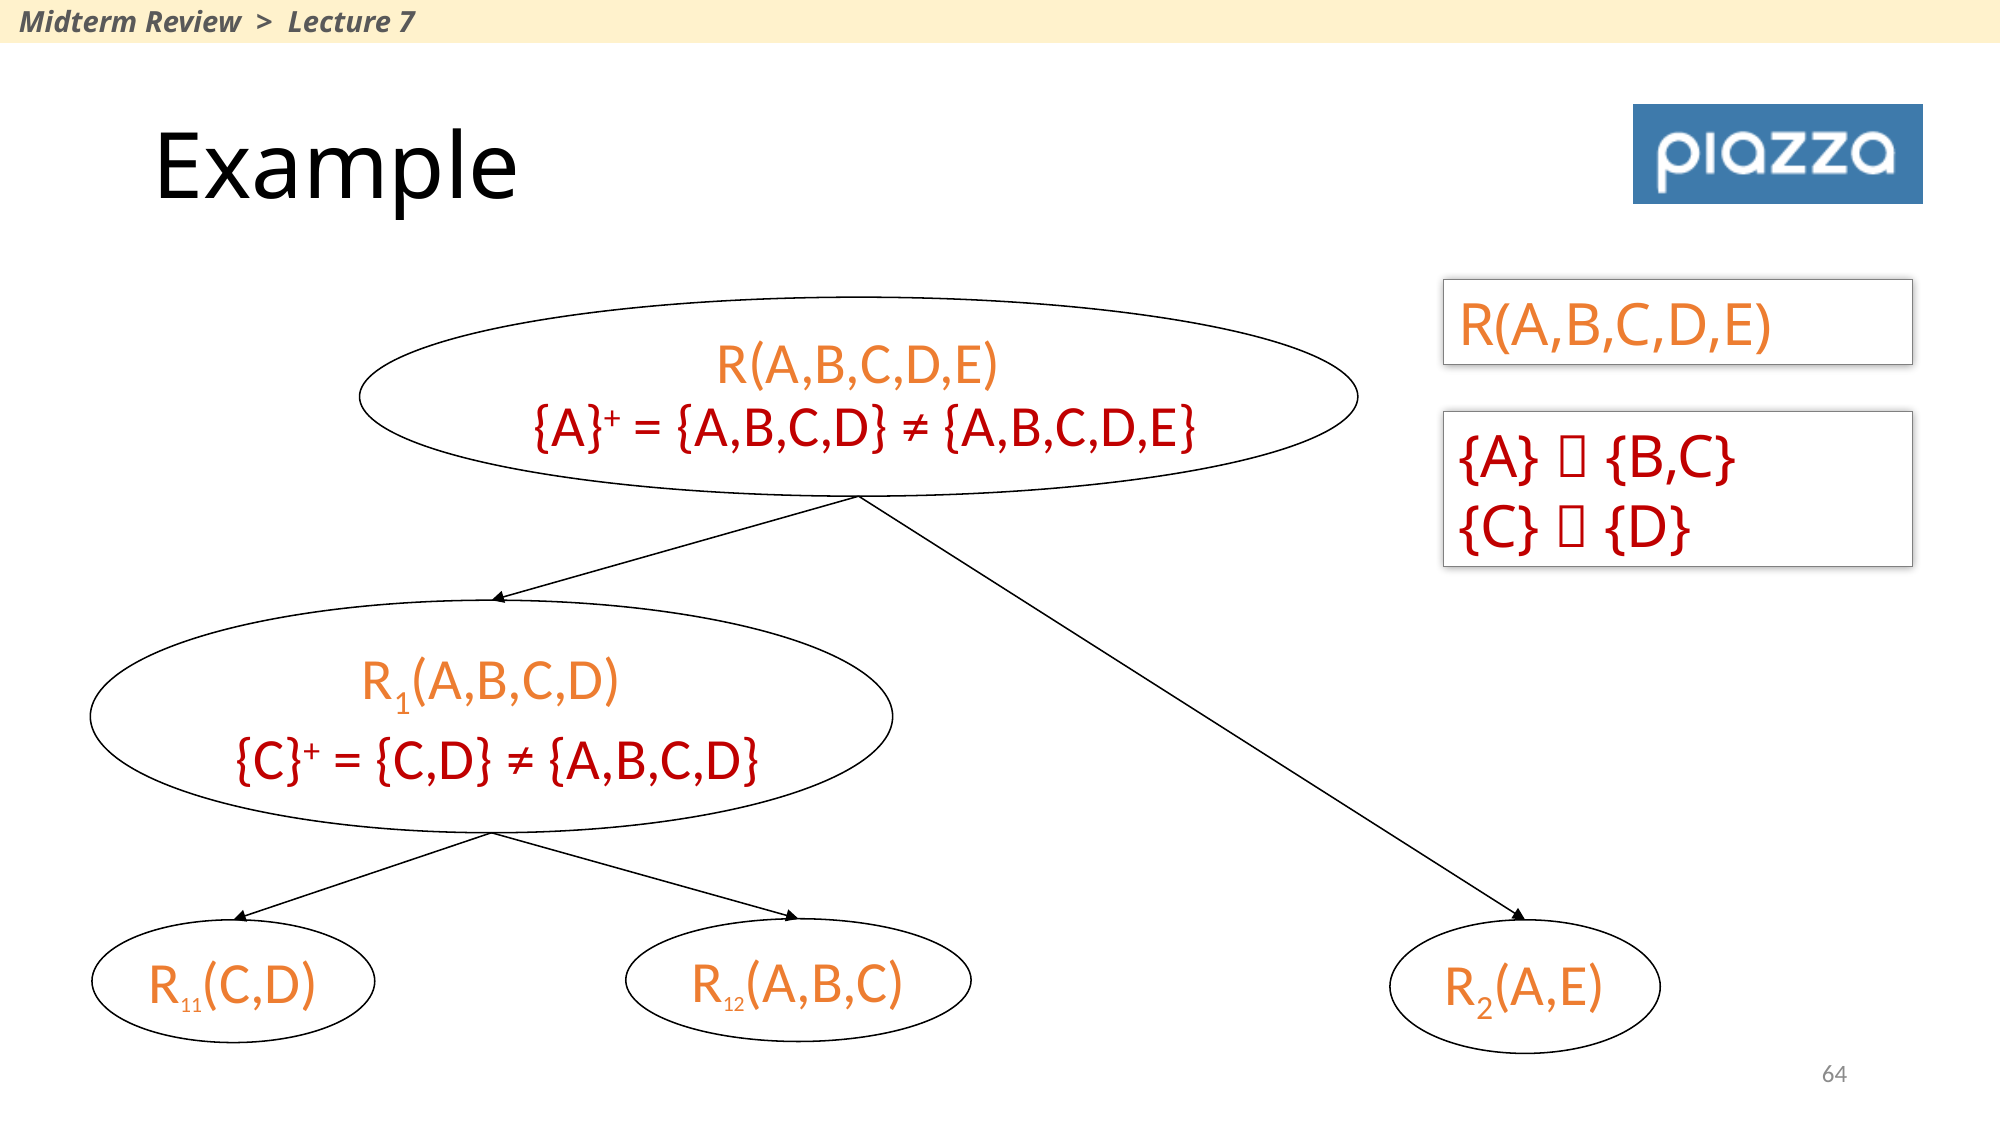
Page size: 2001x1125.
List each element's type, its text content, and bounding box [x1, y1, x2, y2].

text_box R2(A,E) [1389, 919, 1661, 1054]
title Example [137, 59, 1863, 278]
text_box R1(A,B,C,D) {C}+ = {C,D} ≠ {A,B,C,D} [90, 600, 858, 820]
text_box R11(C,D) [91, 919, 375, 1043]
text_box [491, 820, 799, 920]
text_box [233, 820, 491, 920]
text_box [491, 497, 858, 601]
text_box R(A,B,C,D,E) [1443, 279, 1913, 365]
text_box {A}  {B,C} {C}  {D} [1443, 411, 1913, 567]
text_box R12(A,B,C) [625, 918, 972, 1042]
slide_number 64 [1412, 1042, 1863, 1103]
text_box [0, 0, 2000, 47]
text_box R(A,B,C,D,E) {A}+ = {A,B,C,D} ≠ {A,B,C,D,E} [359, 297, 1358, 497]
picture [1633, 104, 1923, 204]
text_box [858, 497, 1526, 920]
